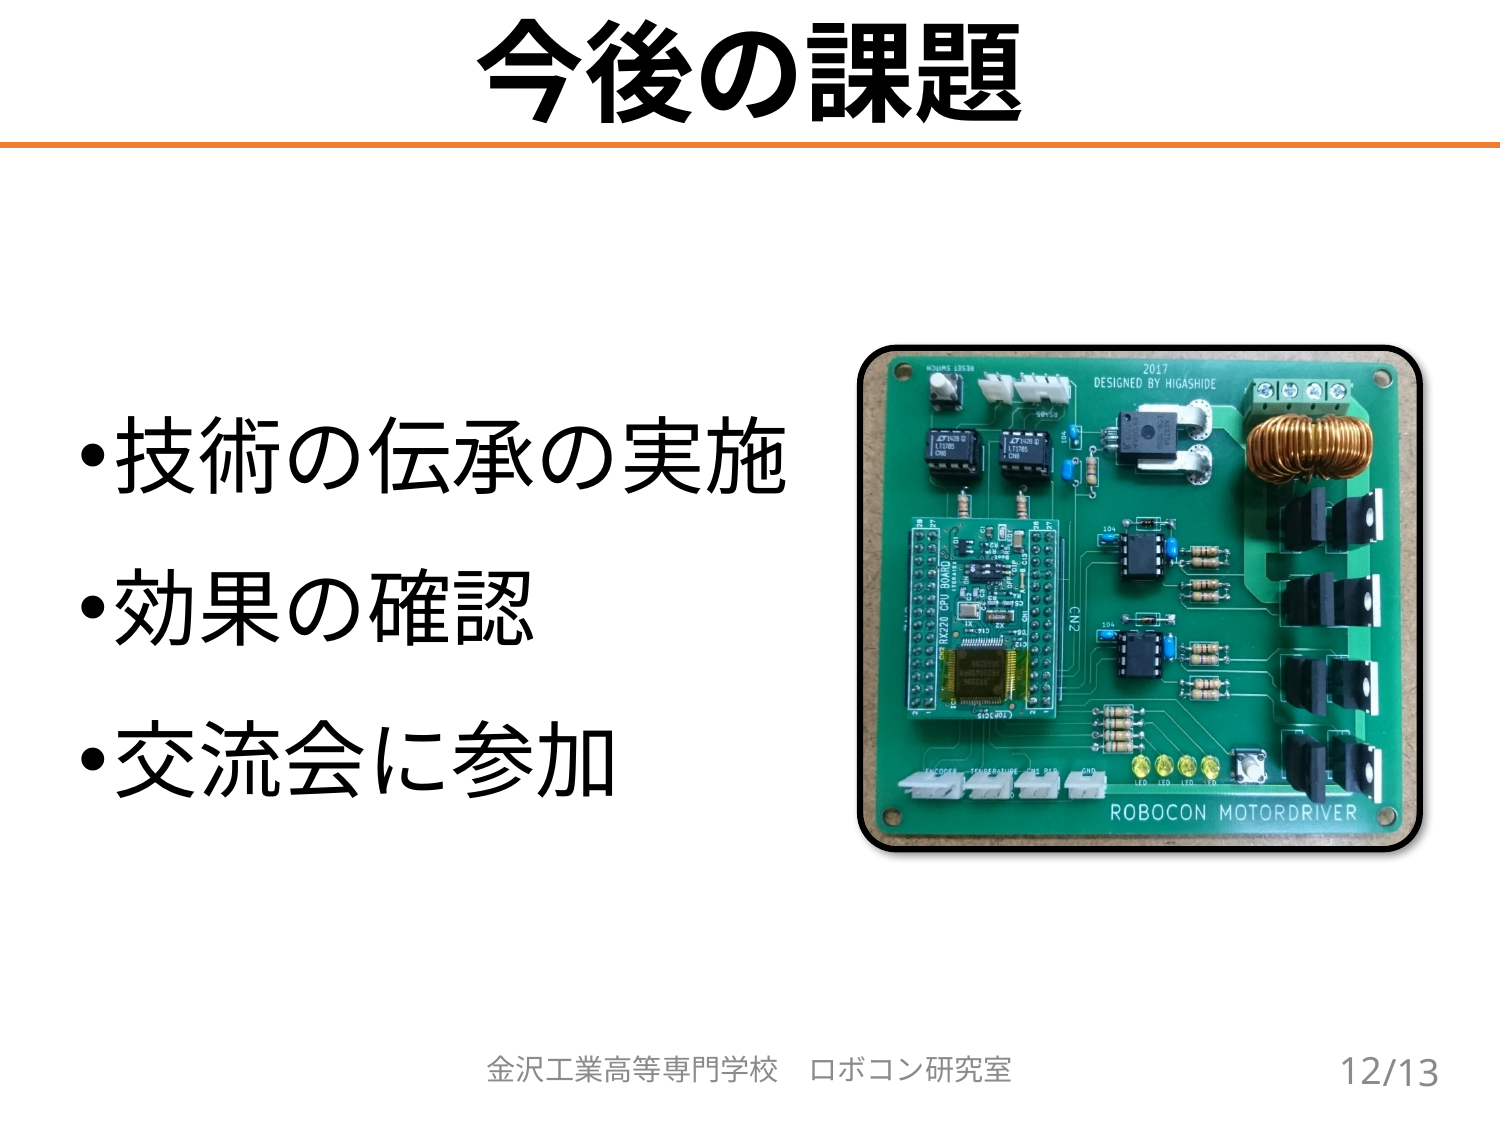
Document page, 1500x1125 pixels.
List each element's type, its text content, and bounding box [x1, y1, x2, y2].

text_box 技術の伝承の実施 効果の確認 交流会に参加 [63, 311, 805, 867]
title 今後の課題 [187, 10, 1313, 142]
picture [860, 347, 1420, 850]
footer 金沢工業高等専門学校 ロボコン研究室 [456, 1042, 1044, 1103]
slide_number 12 [1059, 1042, 1397, 1103]
